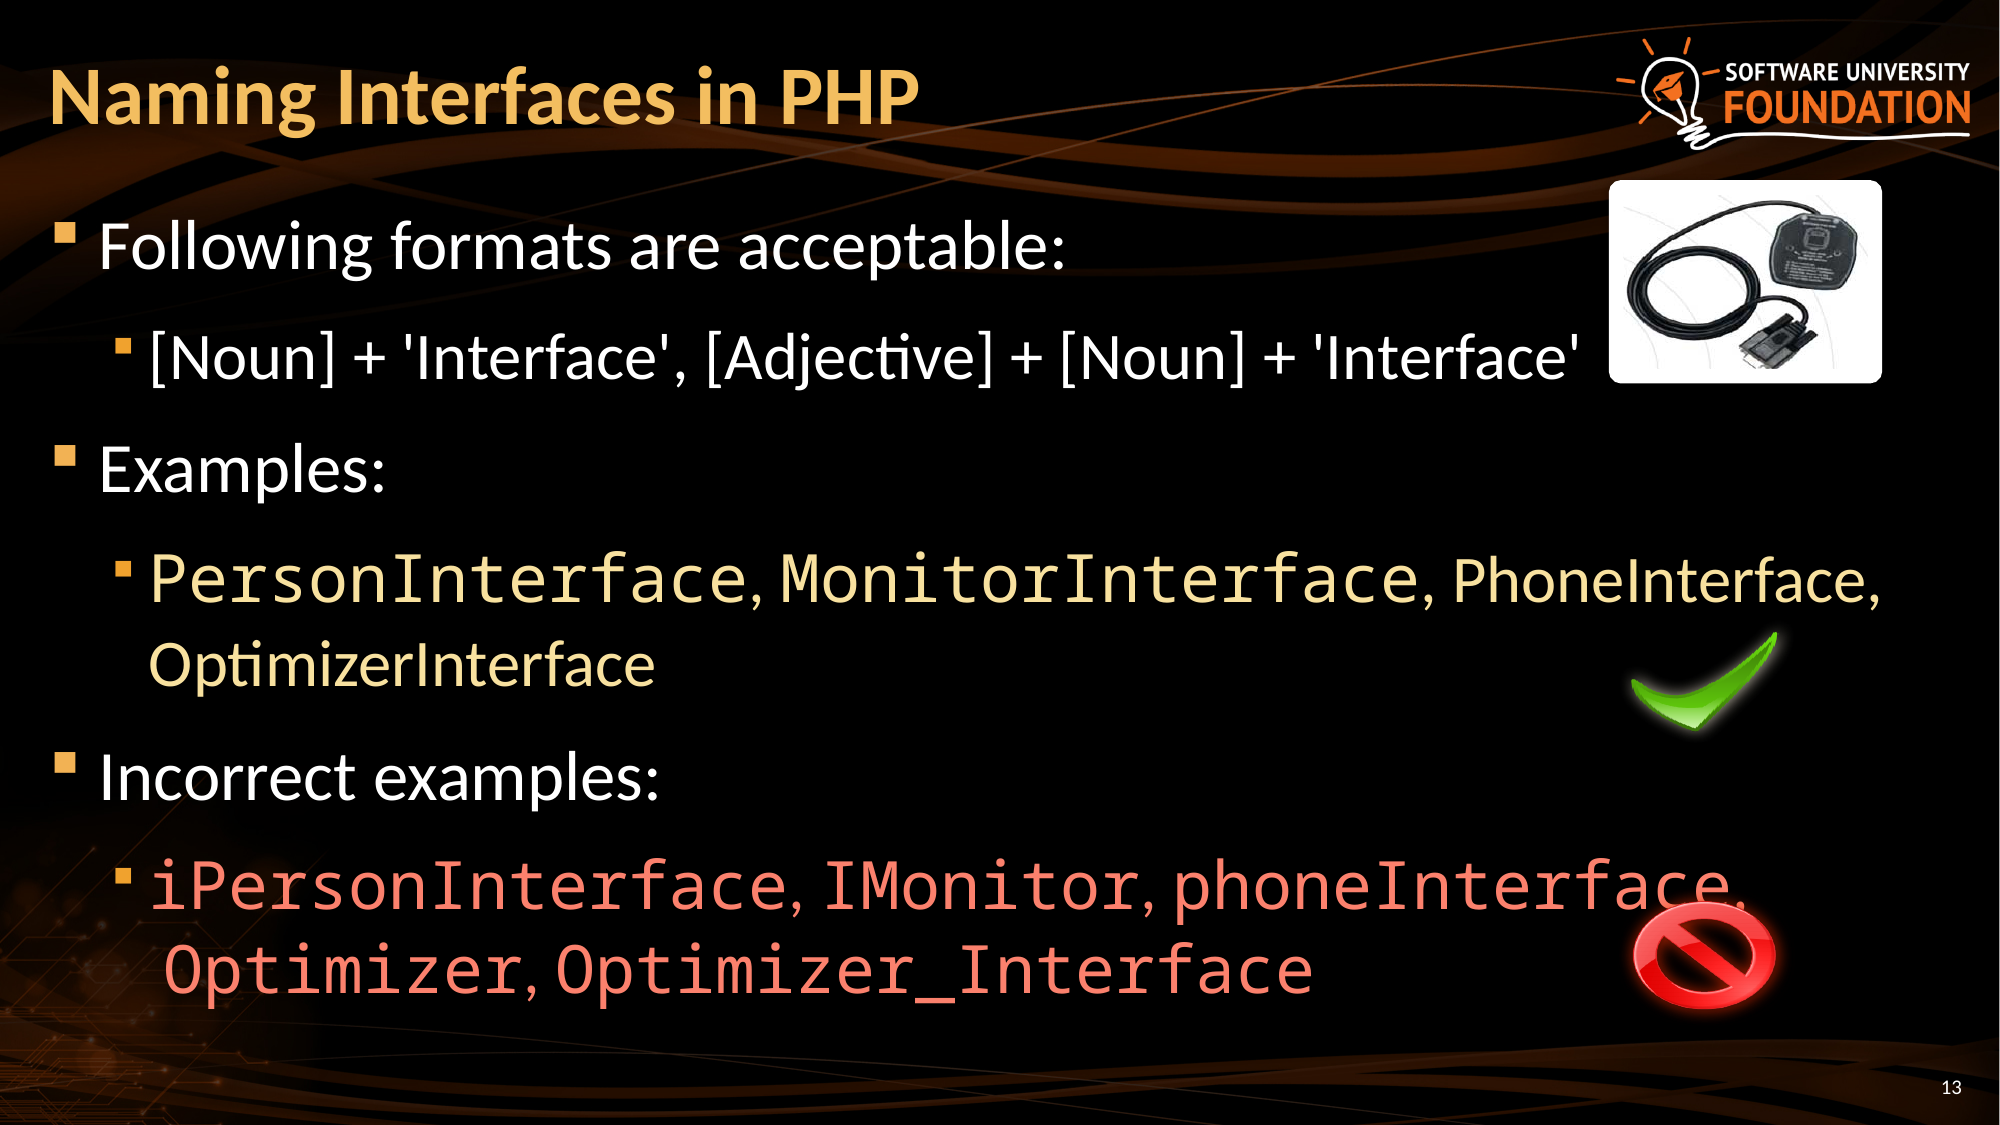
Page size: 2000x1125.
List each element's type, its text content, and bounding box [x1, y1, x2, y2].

title Naming Identifiers [1608, 612, 1792, 753]
title Consistency in Methods Naming [1605, 608, 1796, 756]
picture [0, 0, 2000, 1125]
list Following formats are acceptable: [Noun] + 'Interface', [Adjective] + [Noun] + 'Interface' Examples: PersonInterface, MonitorInterface, PhoneInterface, OptimizerInterface Incorrect examples: iPersonInterface, IMonitor, phoneInterface, Optimizer, Optimizer_Interface [31, 188, 1968, 1103]
title Naming Interfaces in PHP [30, 6, 1602, 189]
